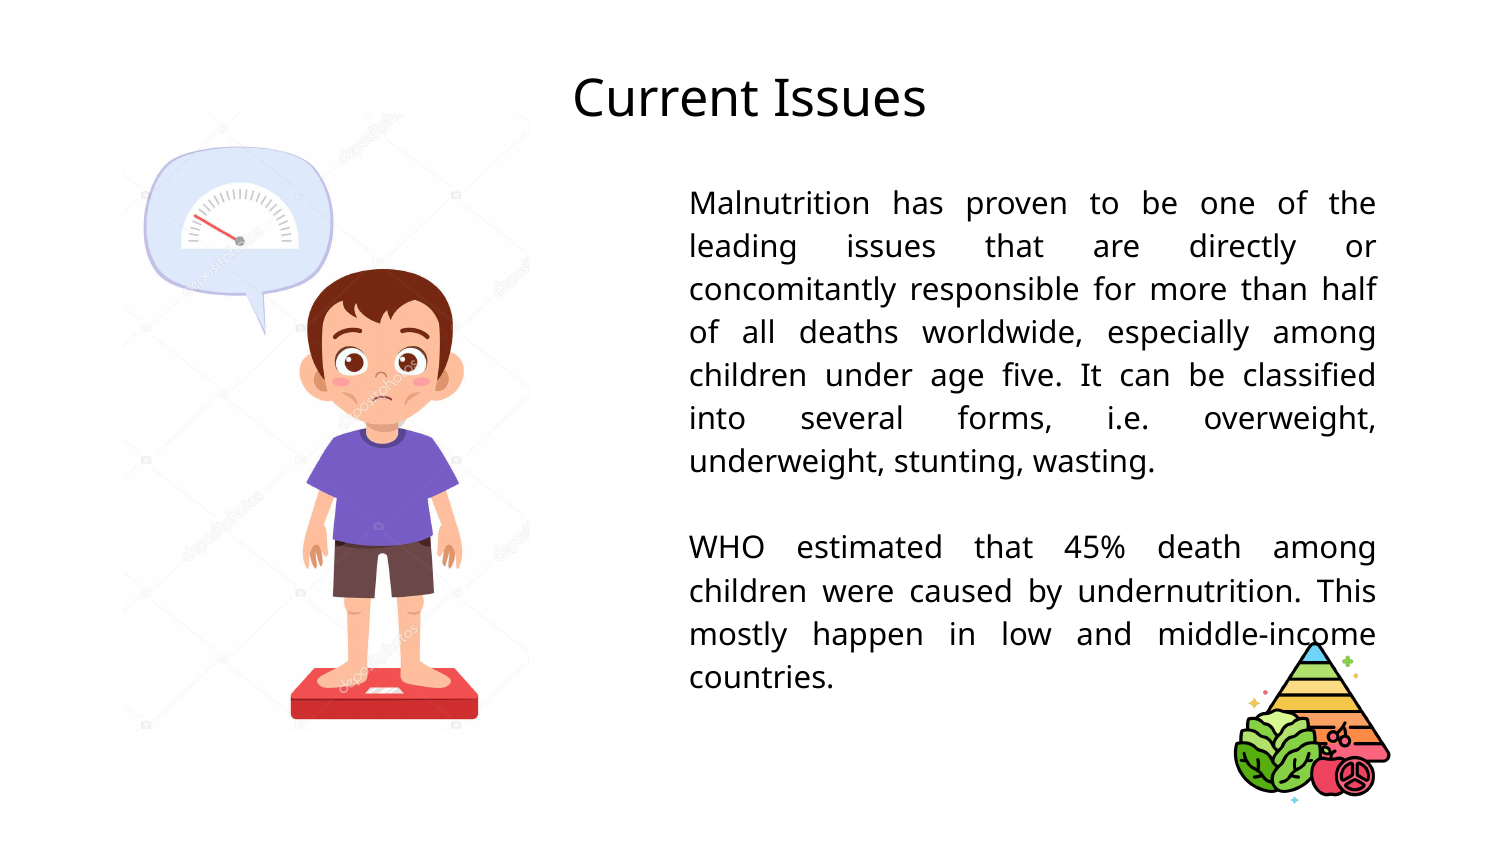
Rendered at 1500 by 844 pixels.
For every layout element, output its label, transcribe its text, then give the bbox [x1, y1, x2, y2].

picture [1231, 642, 1394, 804]
text_box Malnutrition has proven to be one of the leading issues that are directly or concomitantly responsible for more than half of all deaths worldwide, especially among children under age five. It can be classified into several forms, i.e. overweight, underweight, stunting, wasting. WHO estimated that 45% death among children were caused by undernutrition. This mostly happen in low and middle-income countries. [674, 162, 1393, 324]
text_box Current Issues [116, 62, 1384, 129]
picture [123, 112, 531, 731]
